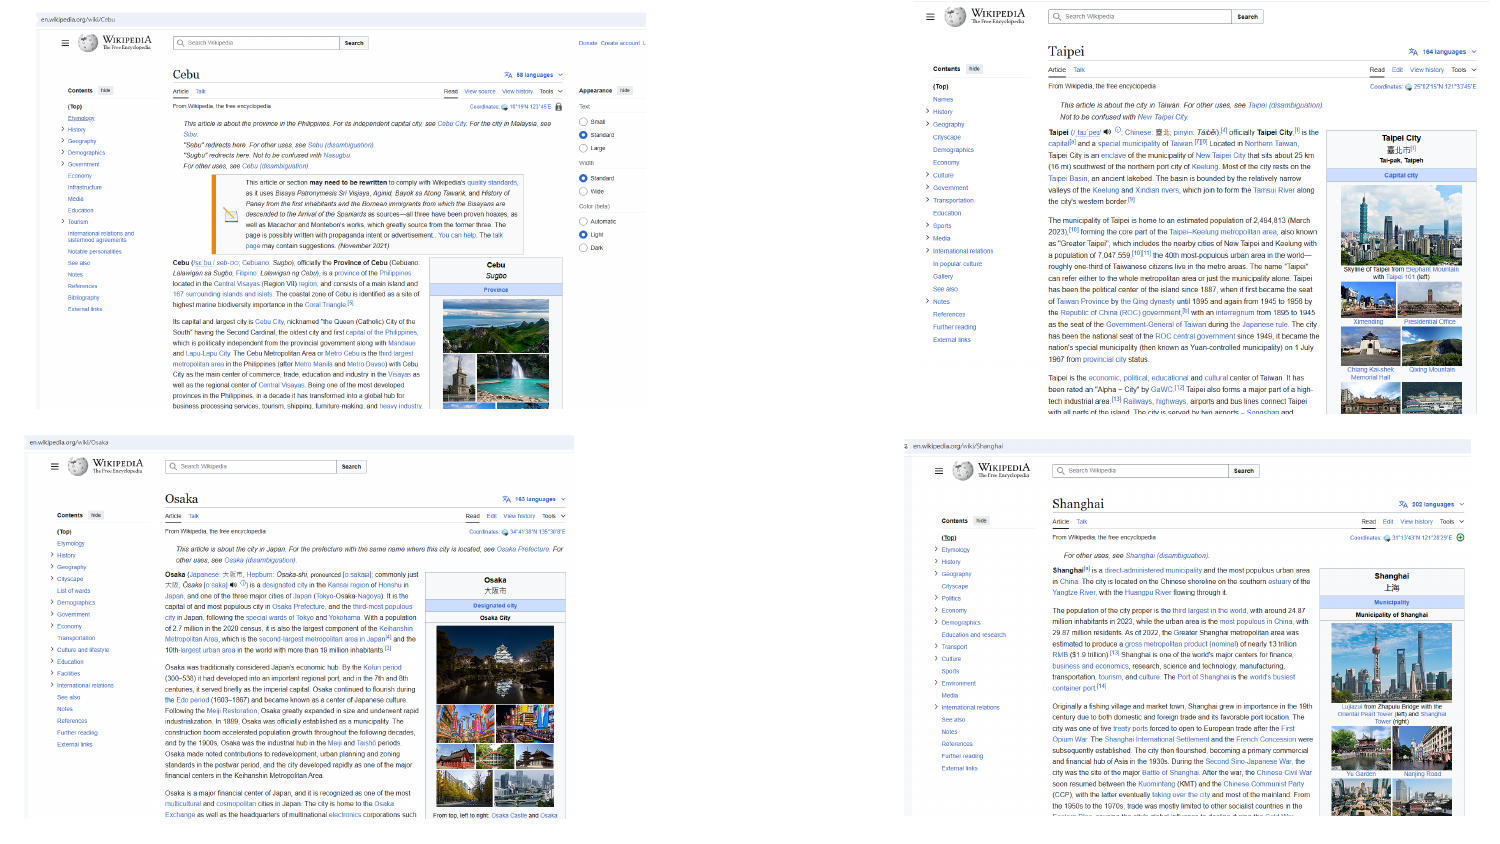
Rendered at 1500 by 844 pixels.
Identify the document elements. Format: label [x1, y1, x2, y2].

picture [913, 0, 1490, 415]
picture [904, 435, 1471, 817]
picture [36, 12, 647, 409]
picture [24, 433, 575, 819]
